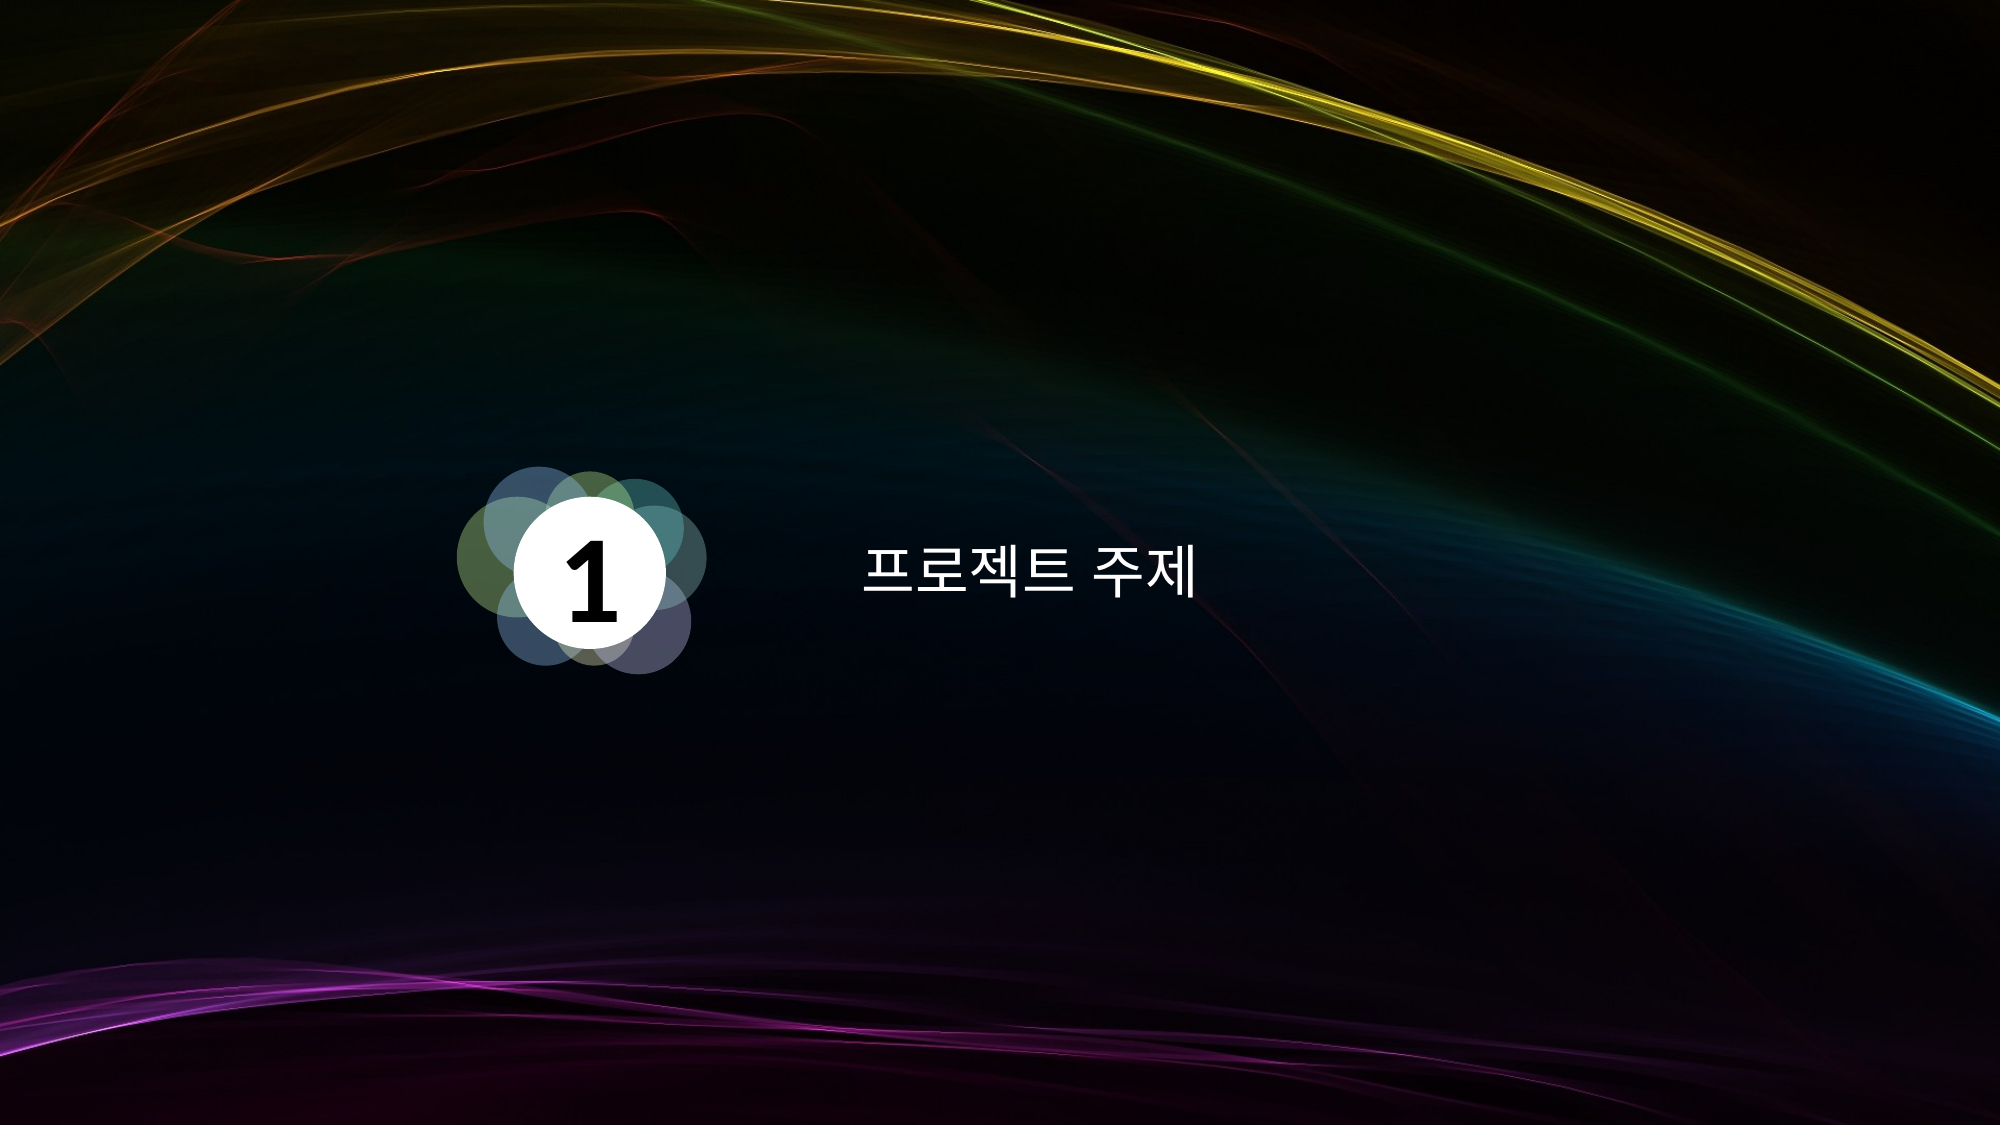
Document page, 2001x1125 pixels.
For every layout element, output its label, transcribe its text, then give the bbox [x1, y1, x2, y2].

picture [0, 0, 2000, 1125]
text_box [456, 466, 707, 675]
text_box 프로젝트 주제 [846, 527, 1627, 613]
